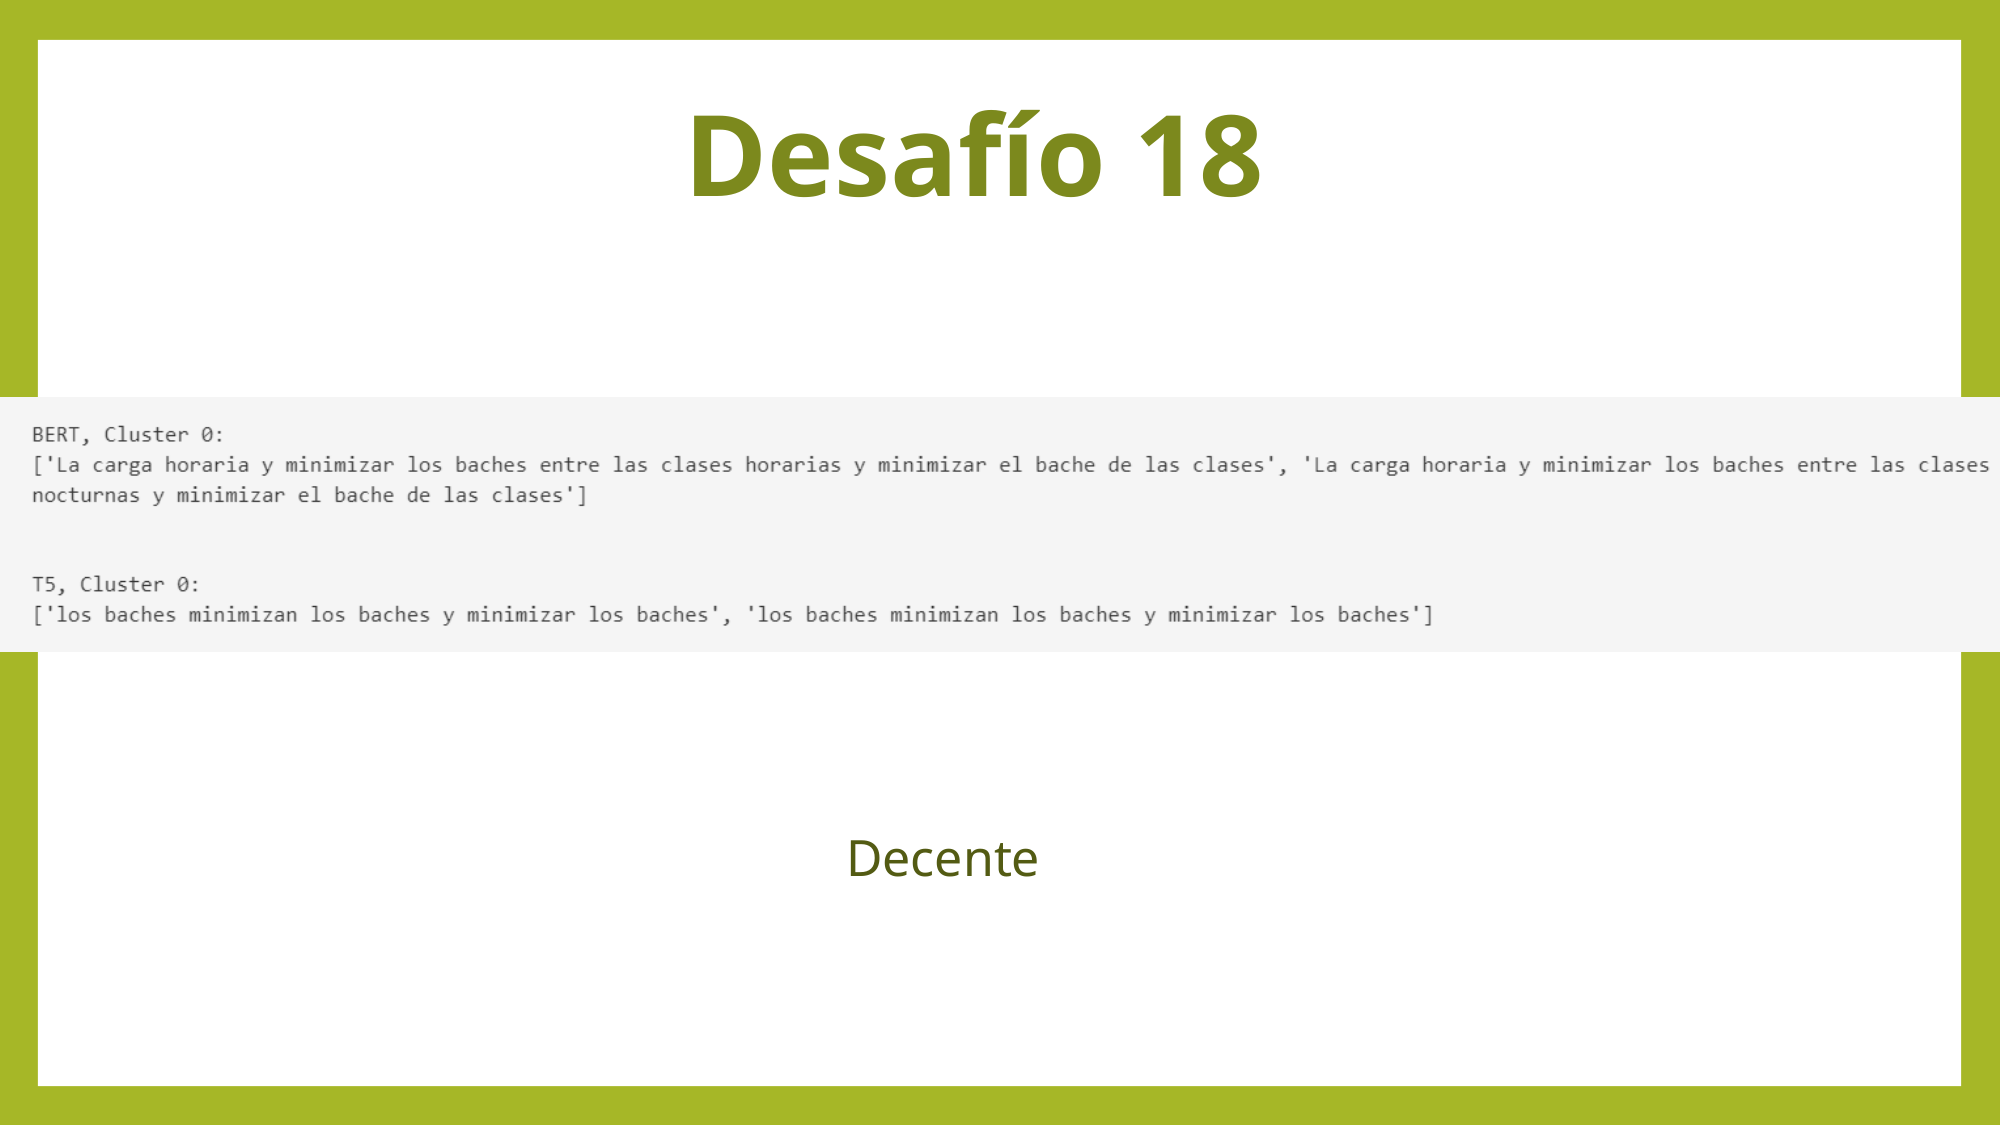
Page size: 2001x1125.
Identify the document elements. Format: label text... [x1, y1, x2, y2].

picture [0, 397, 2000, 652]
title Desafío 18 [164, 49, 1785, 272]
text_box Decente [831, 819, 1117, 894]
